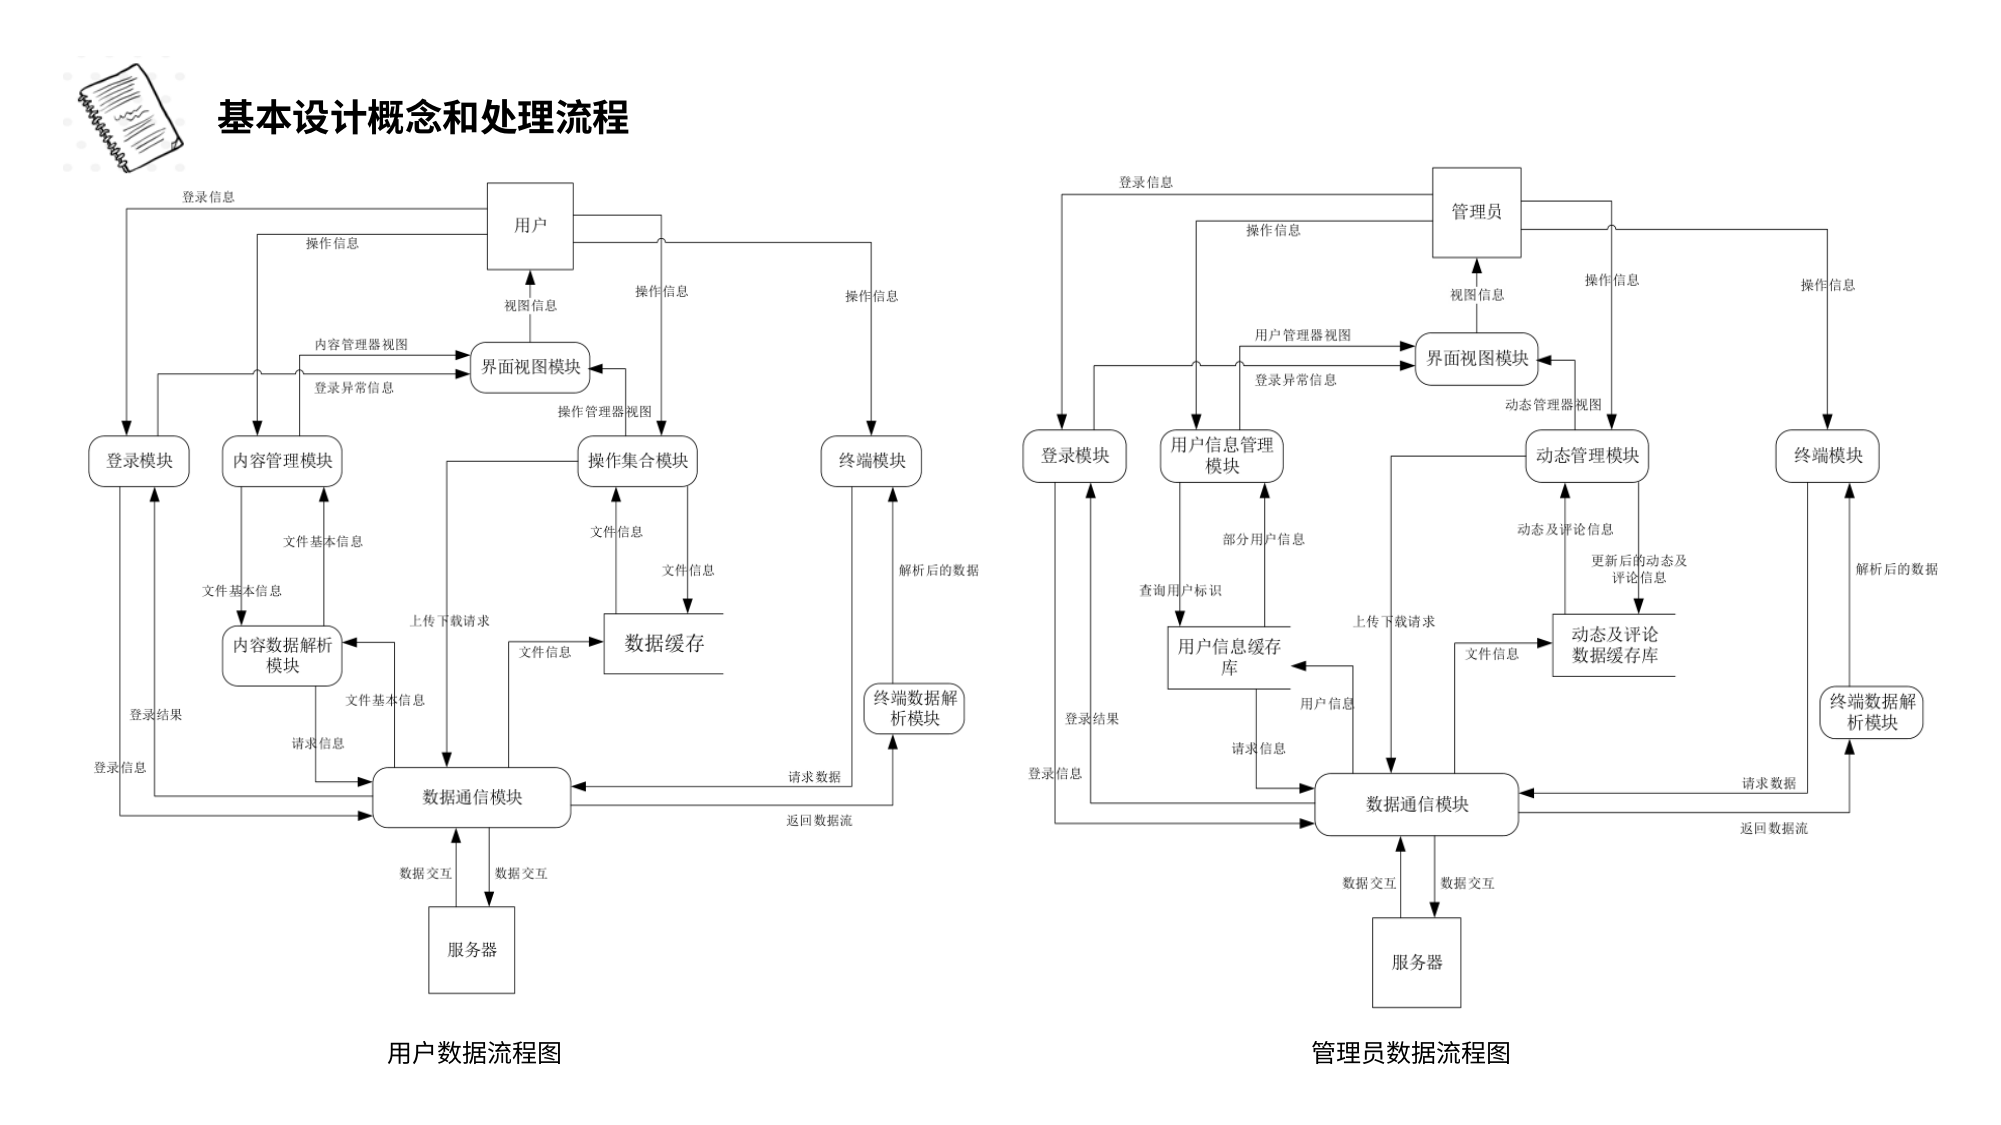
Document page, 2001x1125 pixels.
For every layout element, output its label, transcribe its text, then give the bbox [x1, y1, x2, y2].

picture [63, 56, 1969, 1031]
text_box 用户数据流程图 [325, 1030, 625, 1075]
text_box 管理员数据流程图 [1262, 1031, 1562, 1075]
text_box 基本设计概念和处理流程 [202, 81, 625, 151]
